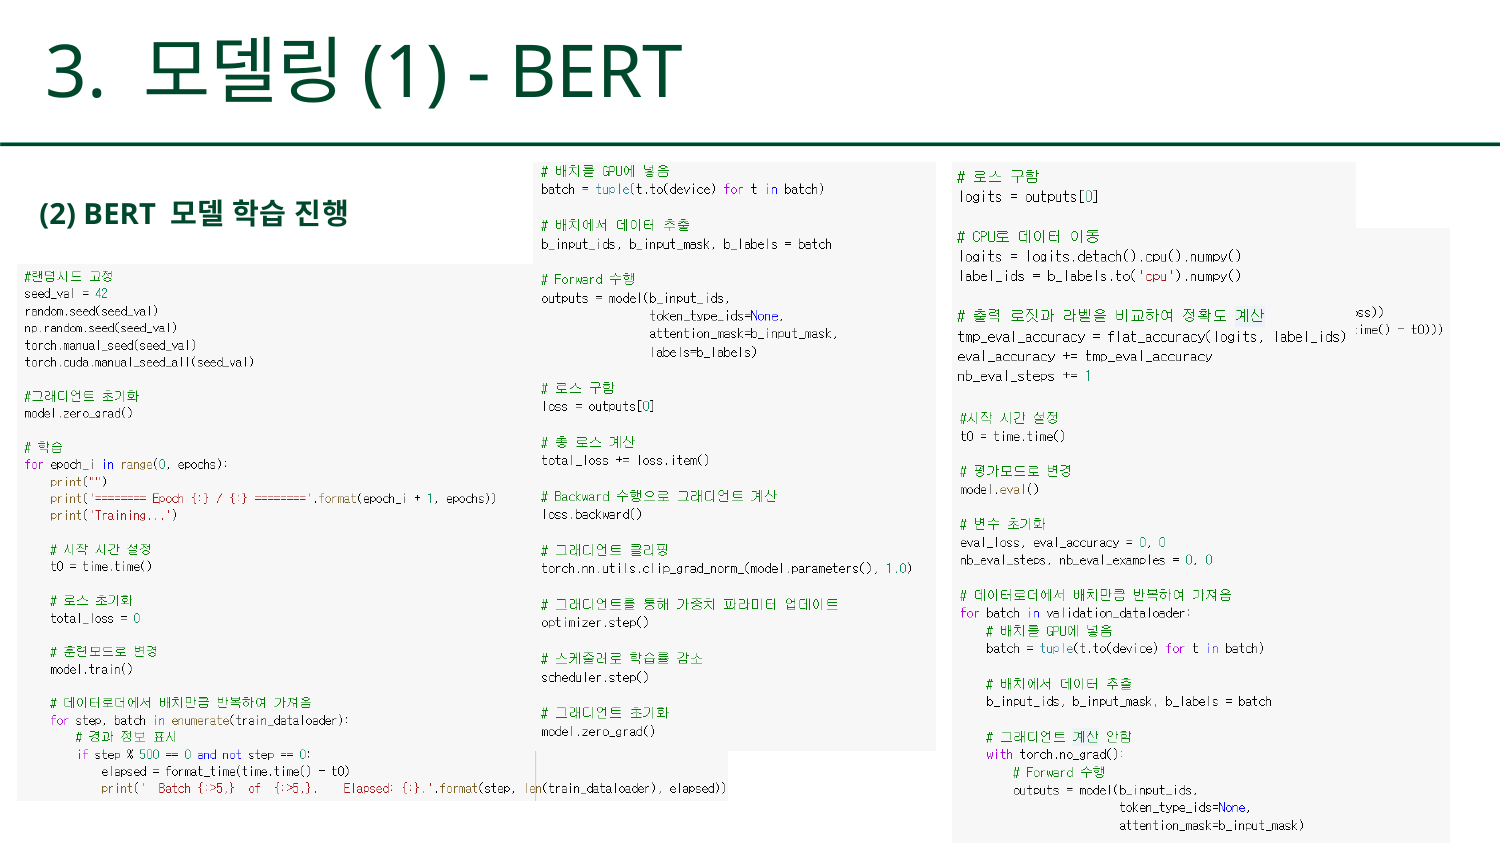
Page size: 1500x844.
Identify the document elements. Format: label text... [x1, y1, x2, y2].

picture [0, 0, 1500, 844]
text_box (2) BERT 모델 학습 진행 [24, 180, 527, 246]
text_box 3. 모델링(1) - BERT [30, 7, 881, 141]
